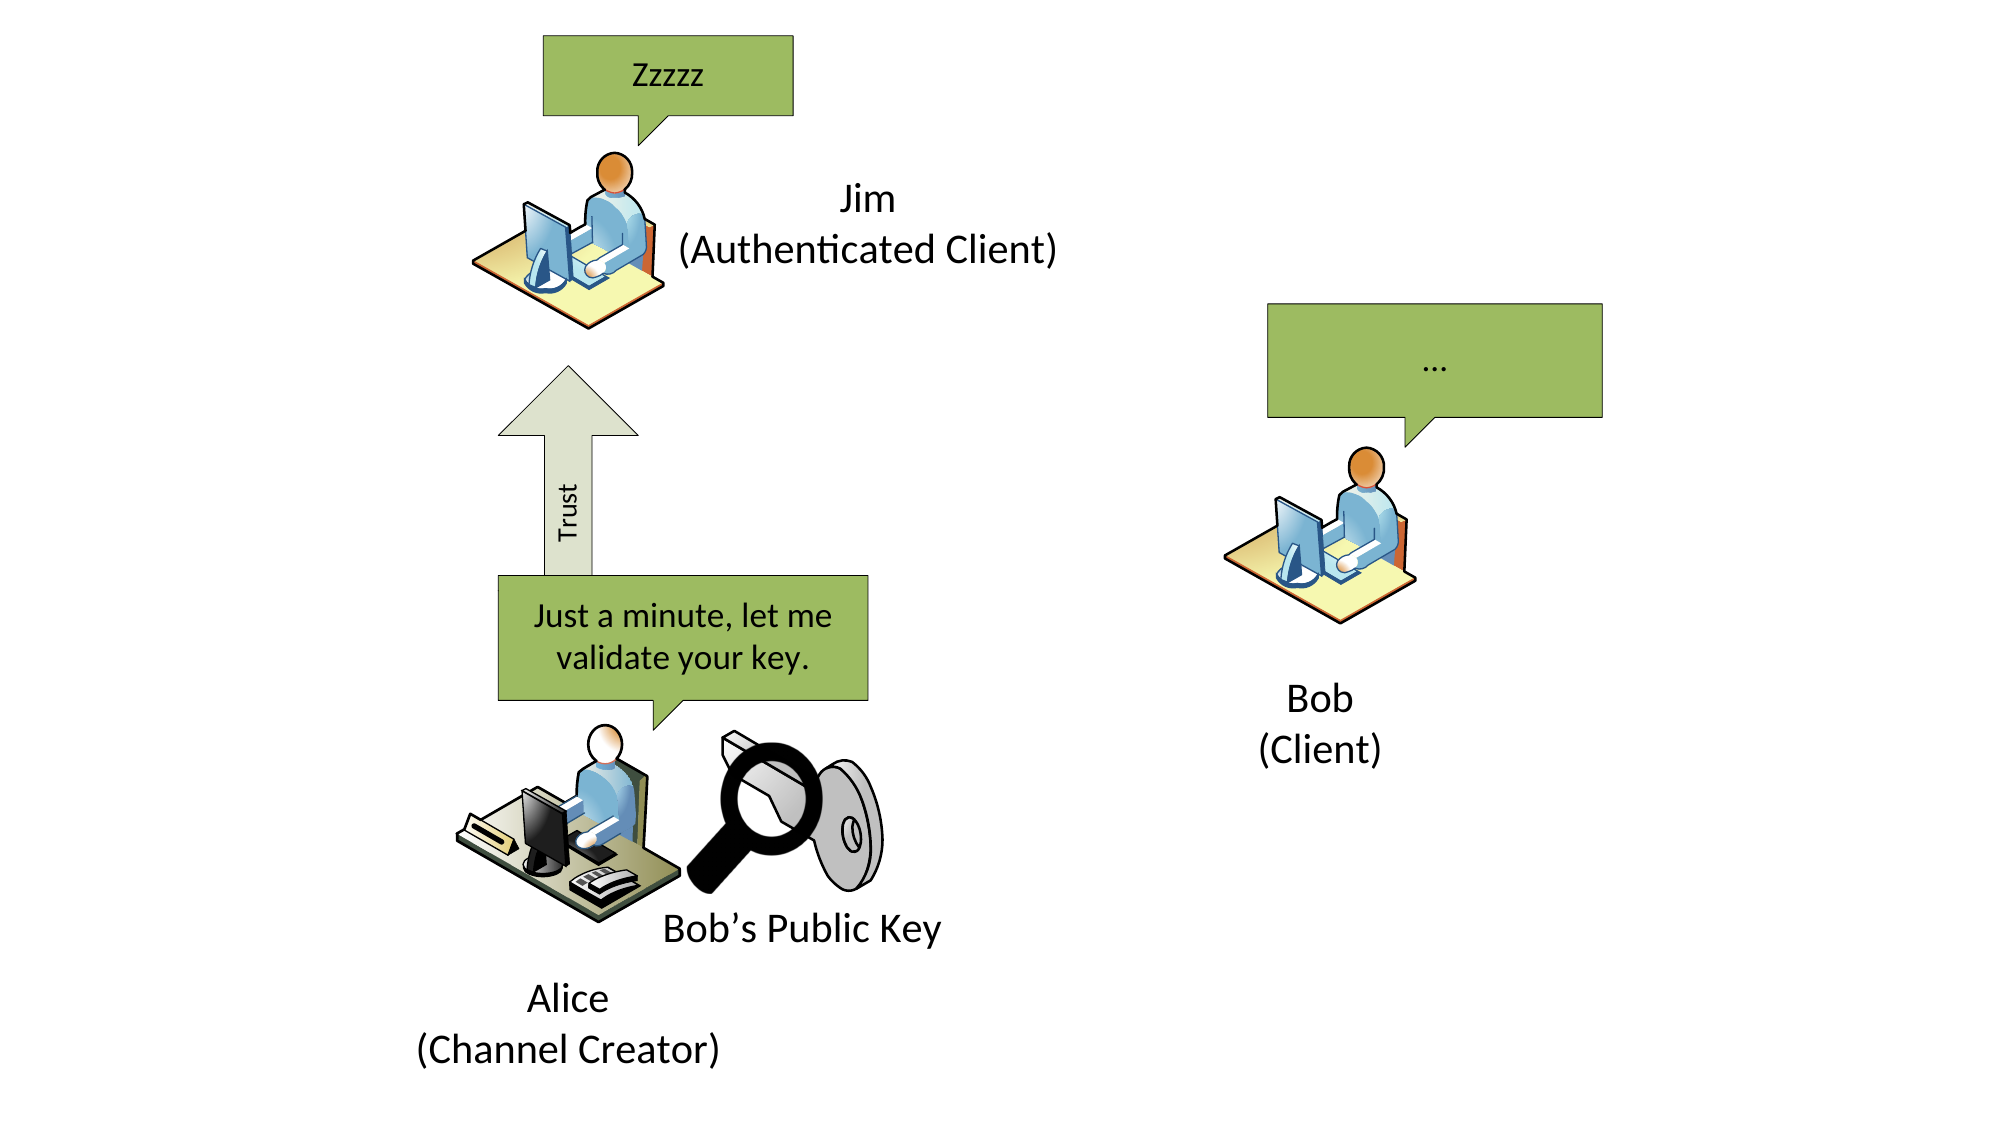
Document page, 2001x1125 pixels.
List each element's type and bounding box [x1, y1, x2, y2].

text_box [392, 30, 1608, 1095]
